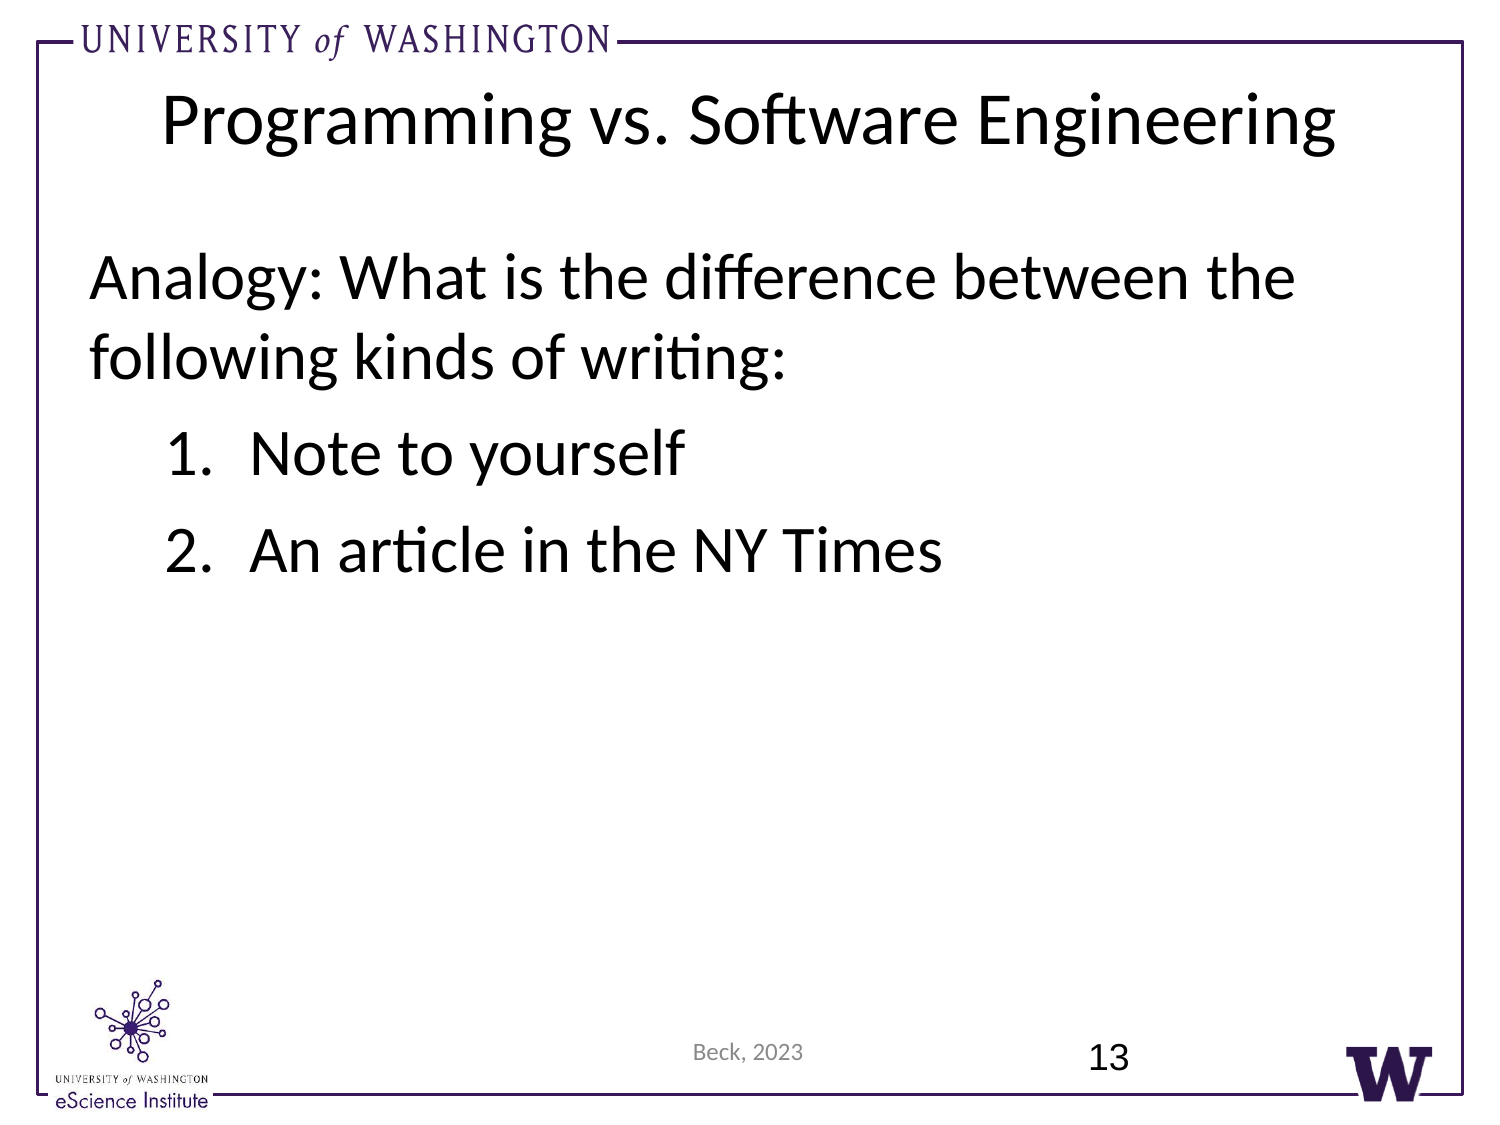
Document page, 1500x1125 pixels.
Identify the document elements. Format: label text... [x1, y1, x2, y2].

text_box Programming vs. Software Engineering [74, 62, 1425, 200]
picture [1339, 1041, 1438, 1107]
text_box Analogy: What is the difference between the following kinds of writing: Note to yourself An article in the NY Times [74, 224, 1425, 975]
picture [81, 24, 609, 61]
text_box 13 [1073, 1024, 1300, 1085]
footer Beck, 2023 [510, 1027, 986, 1088]
picture [48, 978, 213, 1113]
